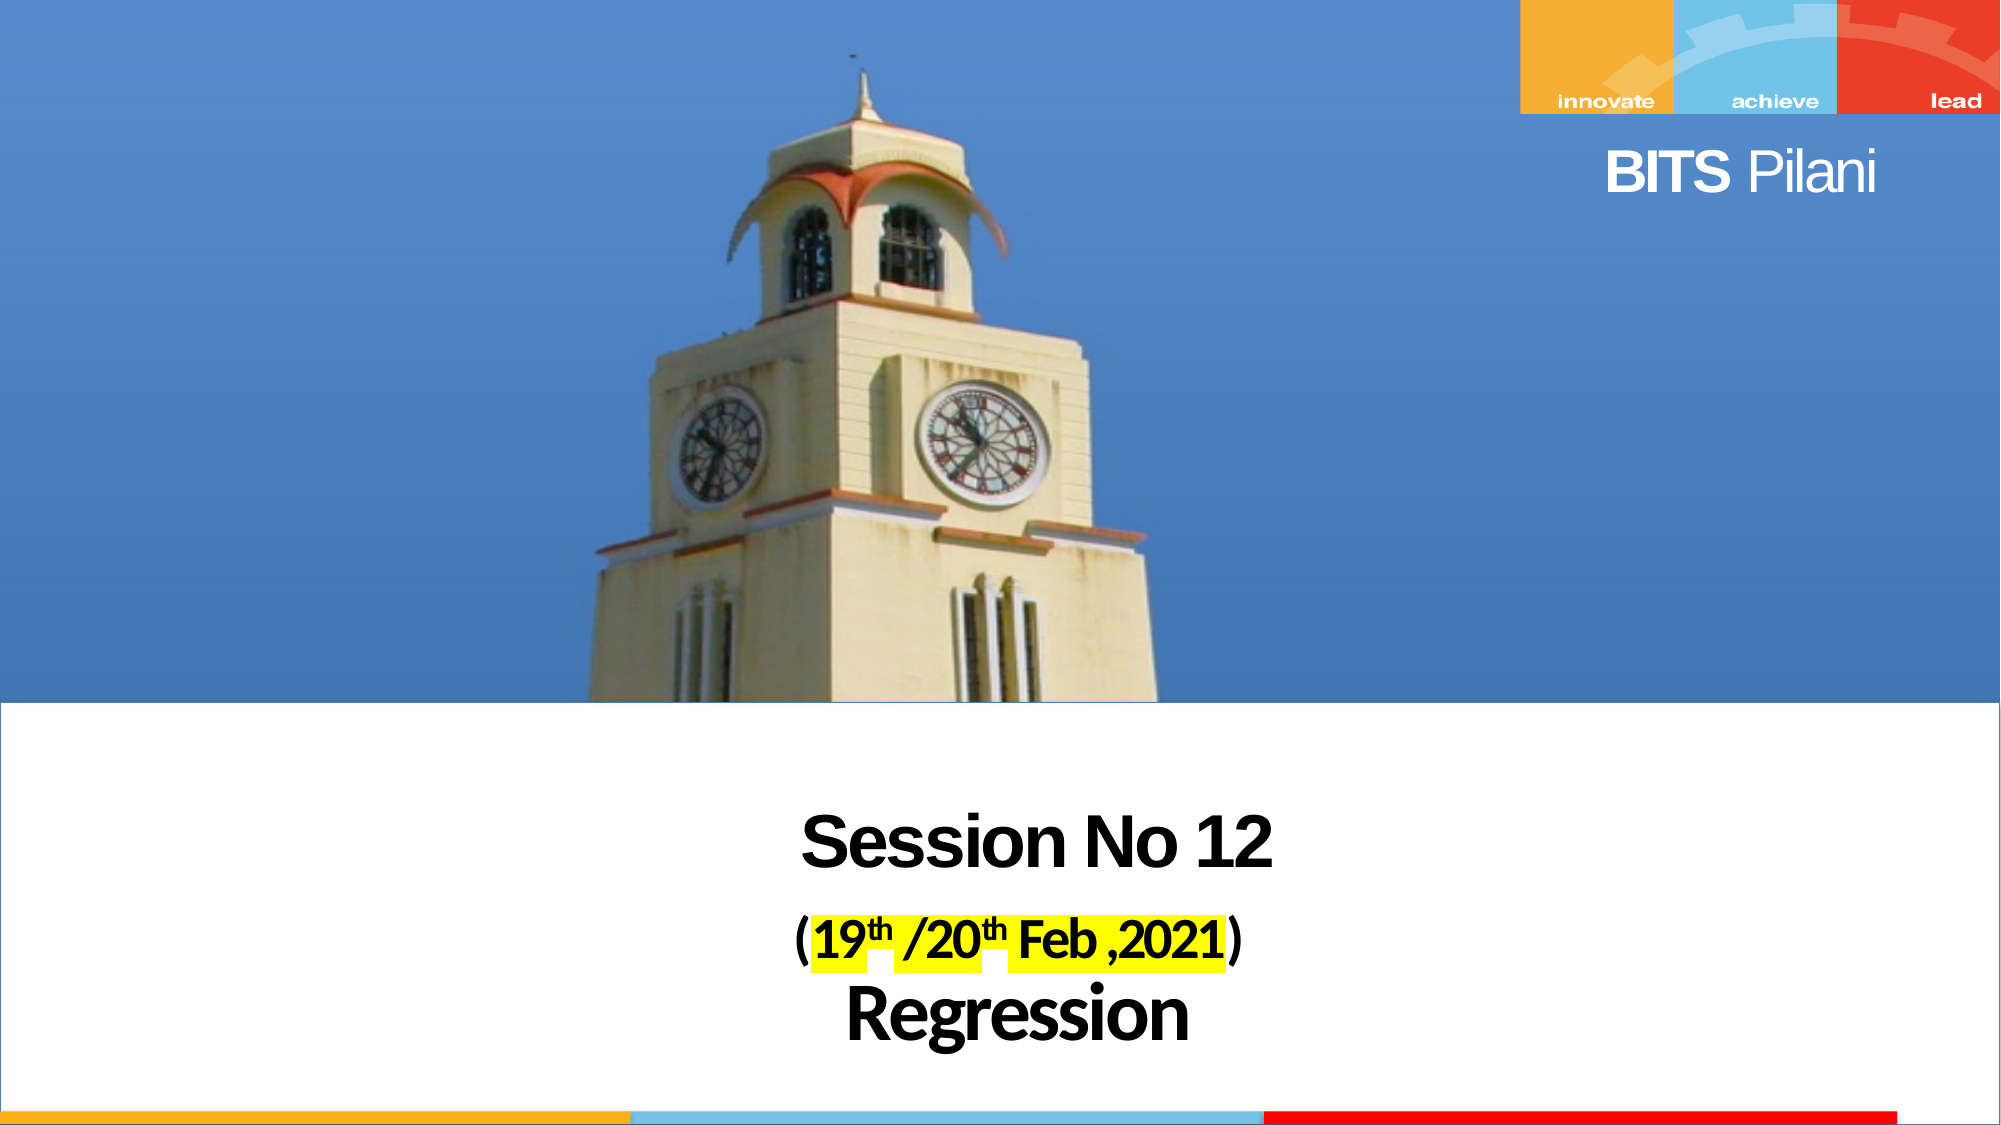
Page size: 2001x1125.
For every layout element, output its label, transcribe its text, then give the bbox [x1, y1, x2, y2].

picture [0, 0, 2000, 702]
list Session No 12 (19th /20th Feb ,2021) Regression [312, 787, 1725, 1088]
